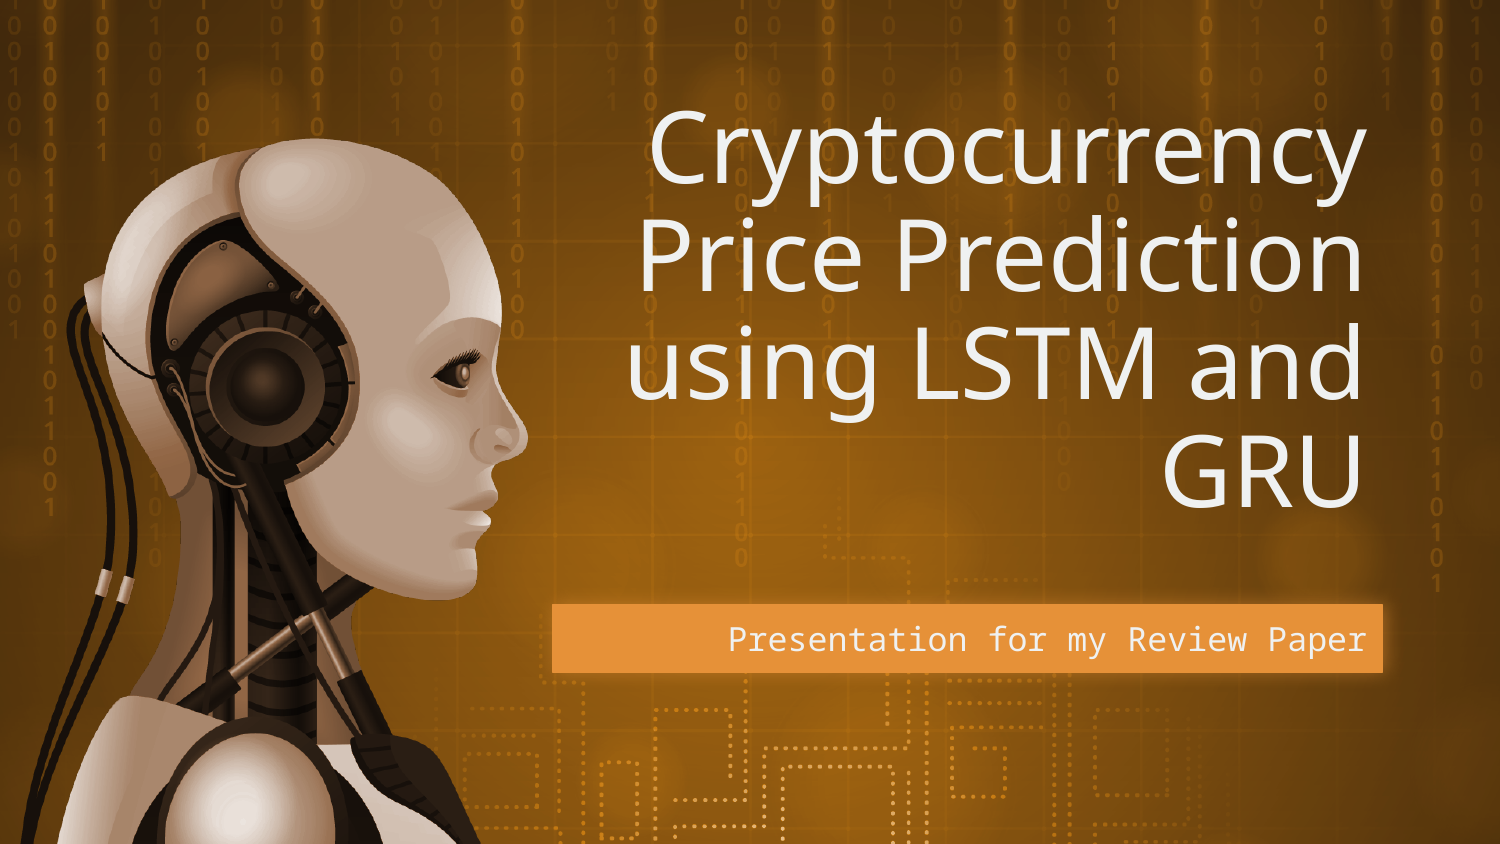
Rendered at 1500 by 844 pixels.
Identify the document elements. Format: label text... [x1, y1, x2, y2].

subtitle Presentation for my Review Paper [569, 604, 1383, 673]
title Cryptocurrency Price Prediction using LSTM and GRU [569, 186, 1383, 544]
picture [0, 11, 564, 844]
